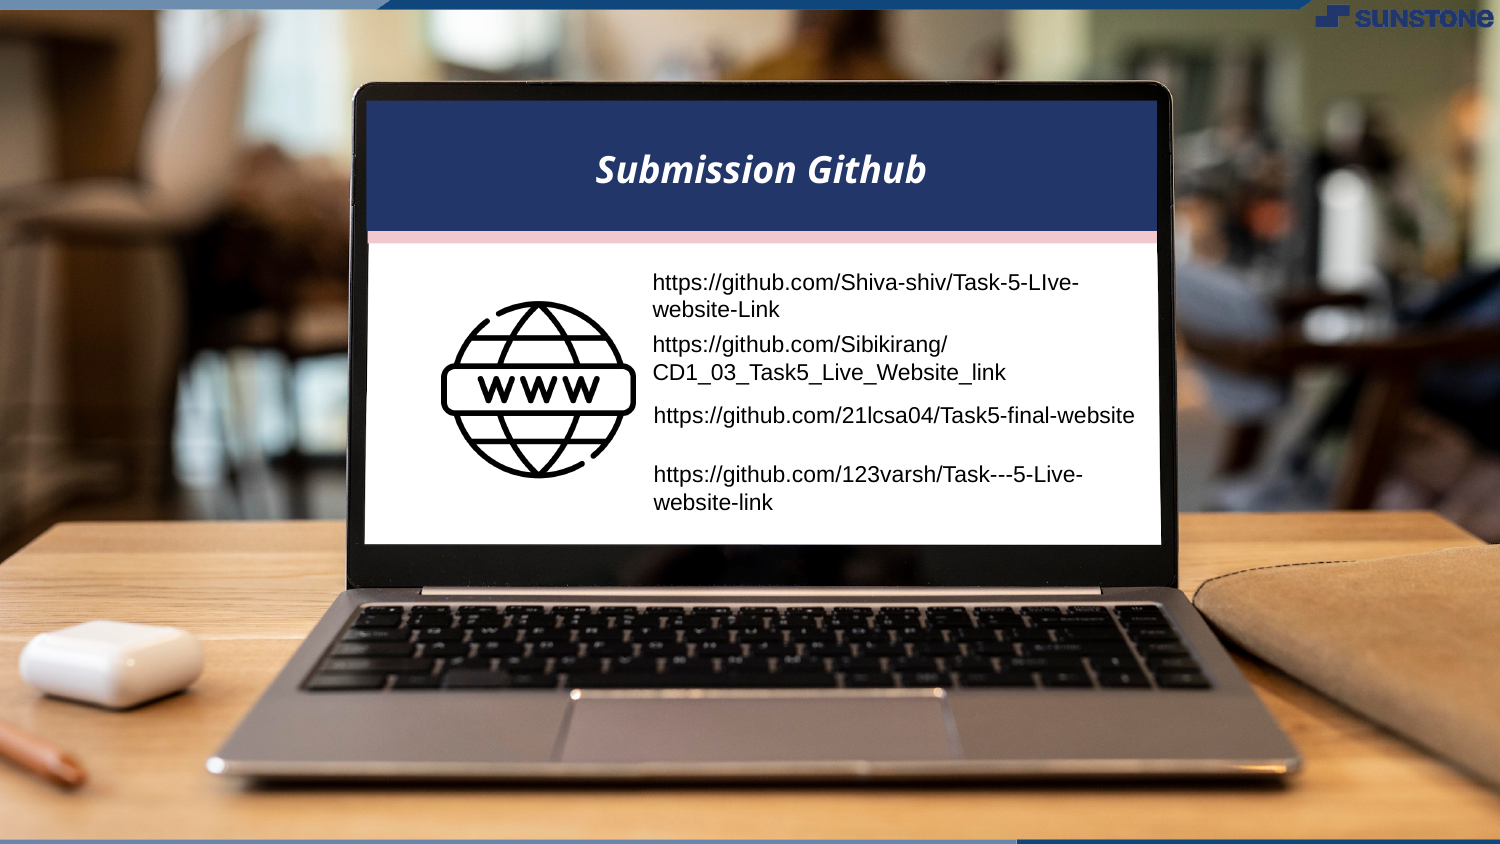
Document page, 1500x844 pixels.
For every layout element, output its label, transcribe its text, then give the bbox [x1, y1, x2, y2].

text_box https://github.com/123varsh/Task---5-Live-website-link [638, 445, 1133, 530]
text_box https://github.com/Shiva-shiv/Task-5-LIve-website-Link [637, 259, 1132, 314]
text_box https://github.com/21lcsa04/Task5-final-website [638, 387, 1486, 443]
text_box https://github.com/Sibikirang/CD1_03_Task5_Live_Website_link [637, 314, 1132, 400]
list Submission Github [432, 131, 1091, 206]
picture [0, 0, 1500, 844]
